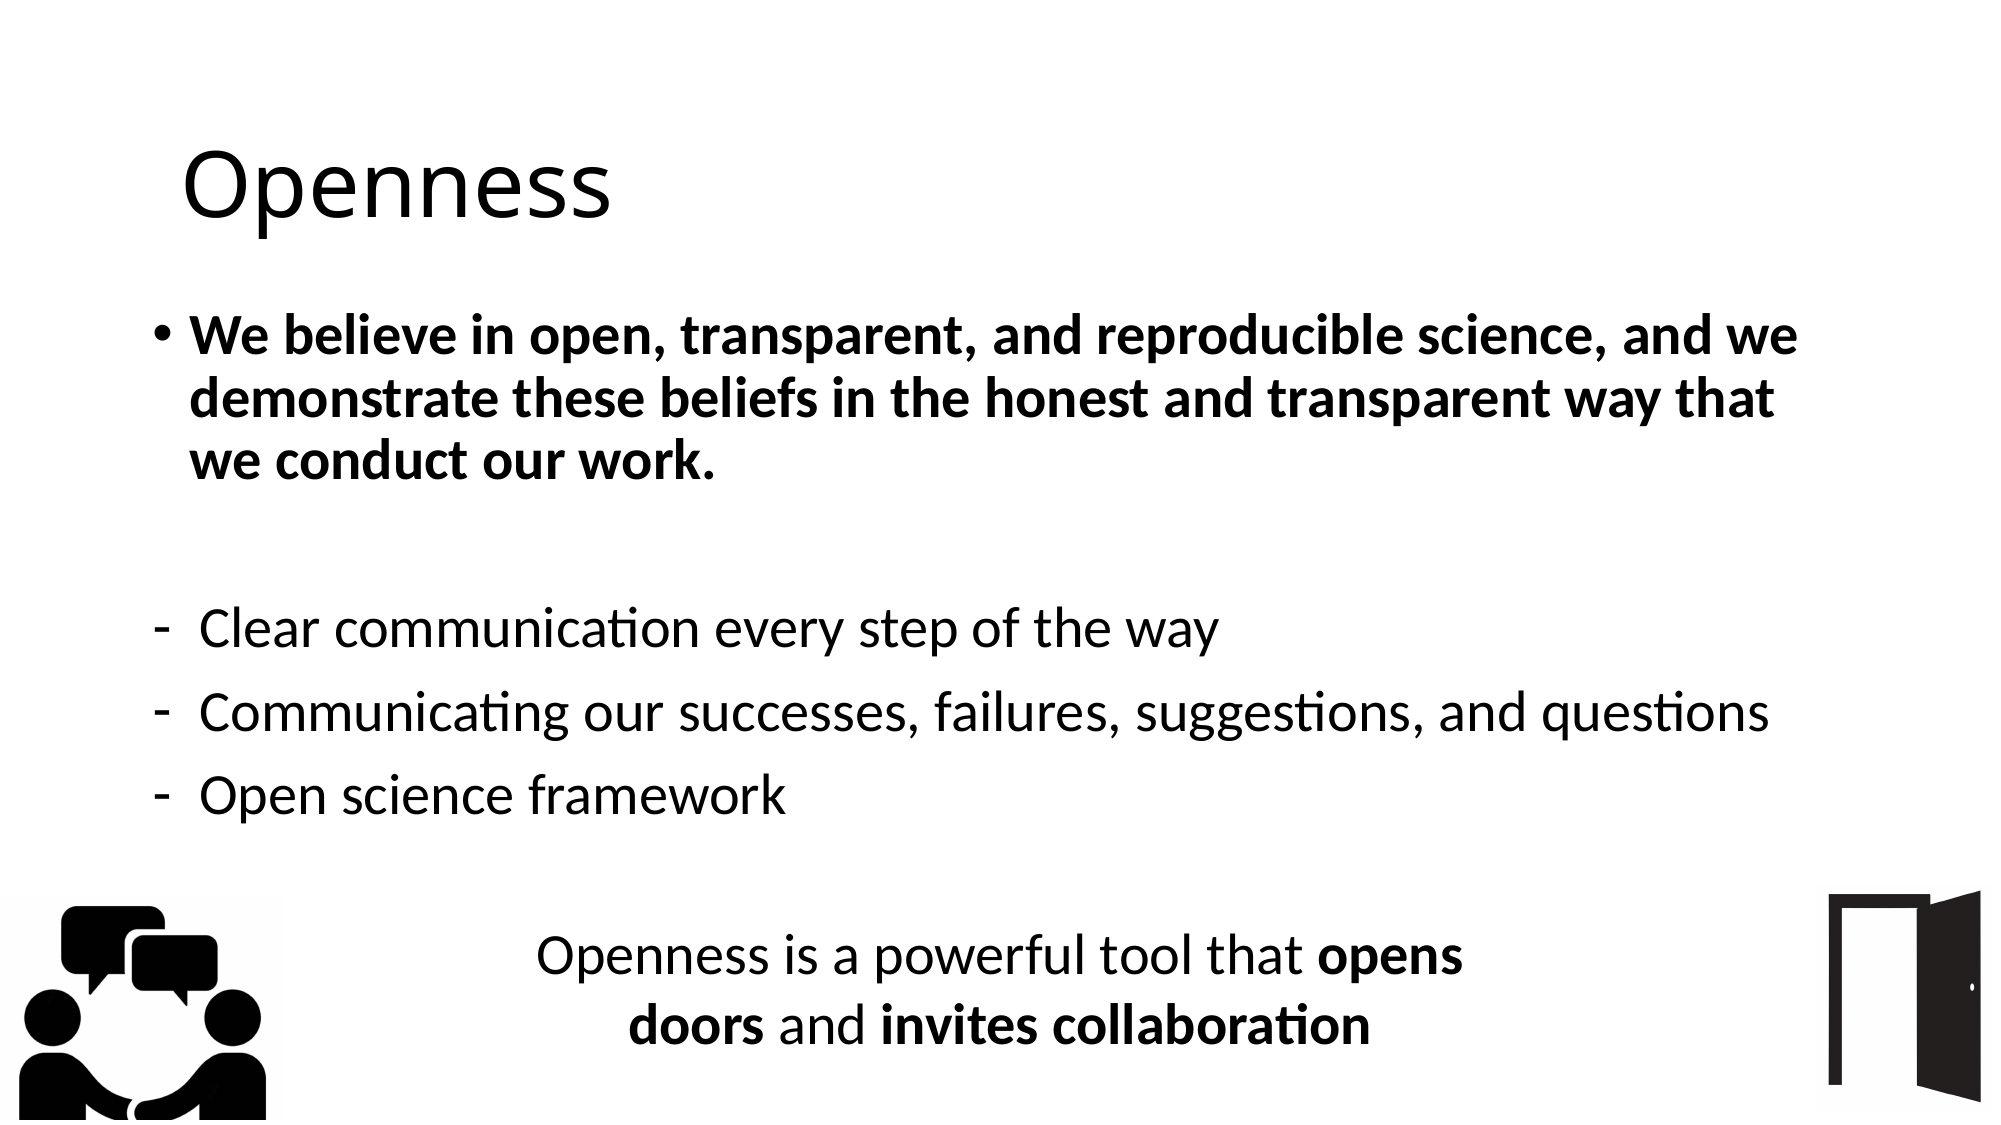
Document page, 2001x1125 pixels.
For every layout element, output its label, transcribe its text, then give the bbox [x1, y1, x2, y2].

picture [0, 894, 283, 1120]
text_box Openness is a powerful tool that opens doors and invites collaboration [500, 909, 1500, 1064]
title Openness [165, 79, 1891, 297]
list We believe in open, transparent, and reproducible science, and we demonstrate these beliefs in the honest and transparent way that we conduct our work. Clear communication every step of the way Communicating our successes, failures, suggestions, and questions Open science framework [137, 296, 1863, 1093]
picture [1818, 885, 1991, 1111]
